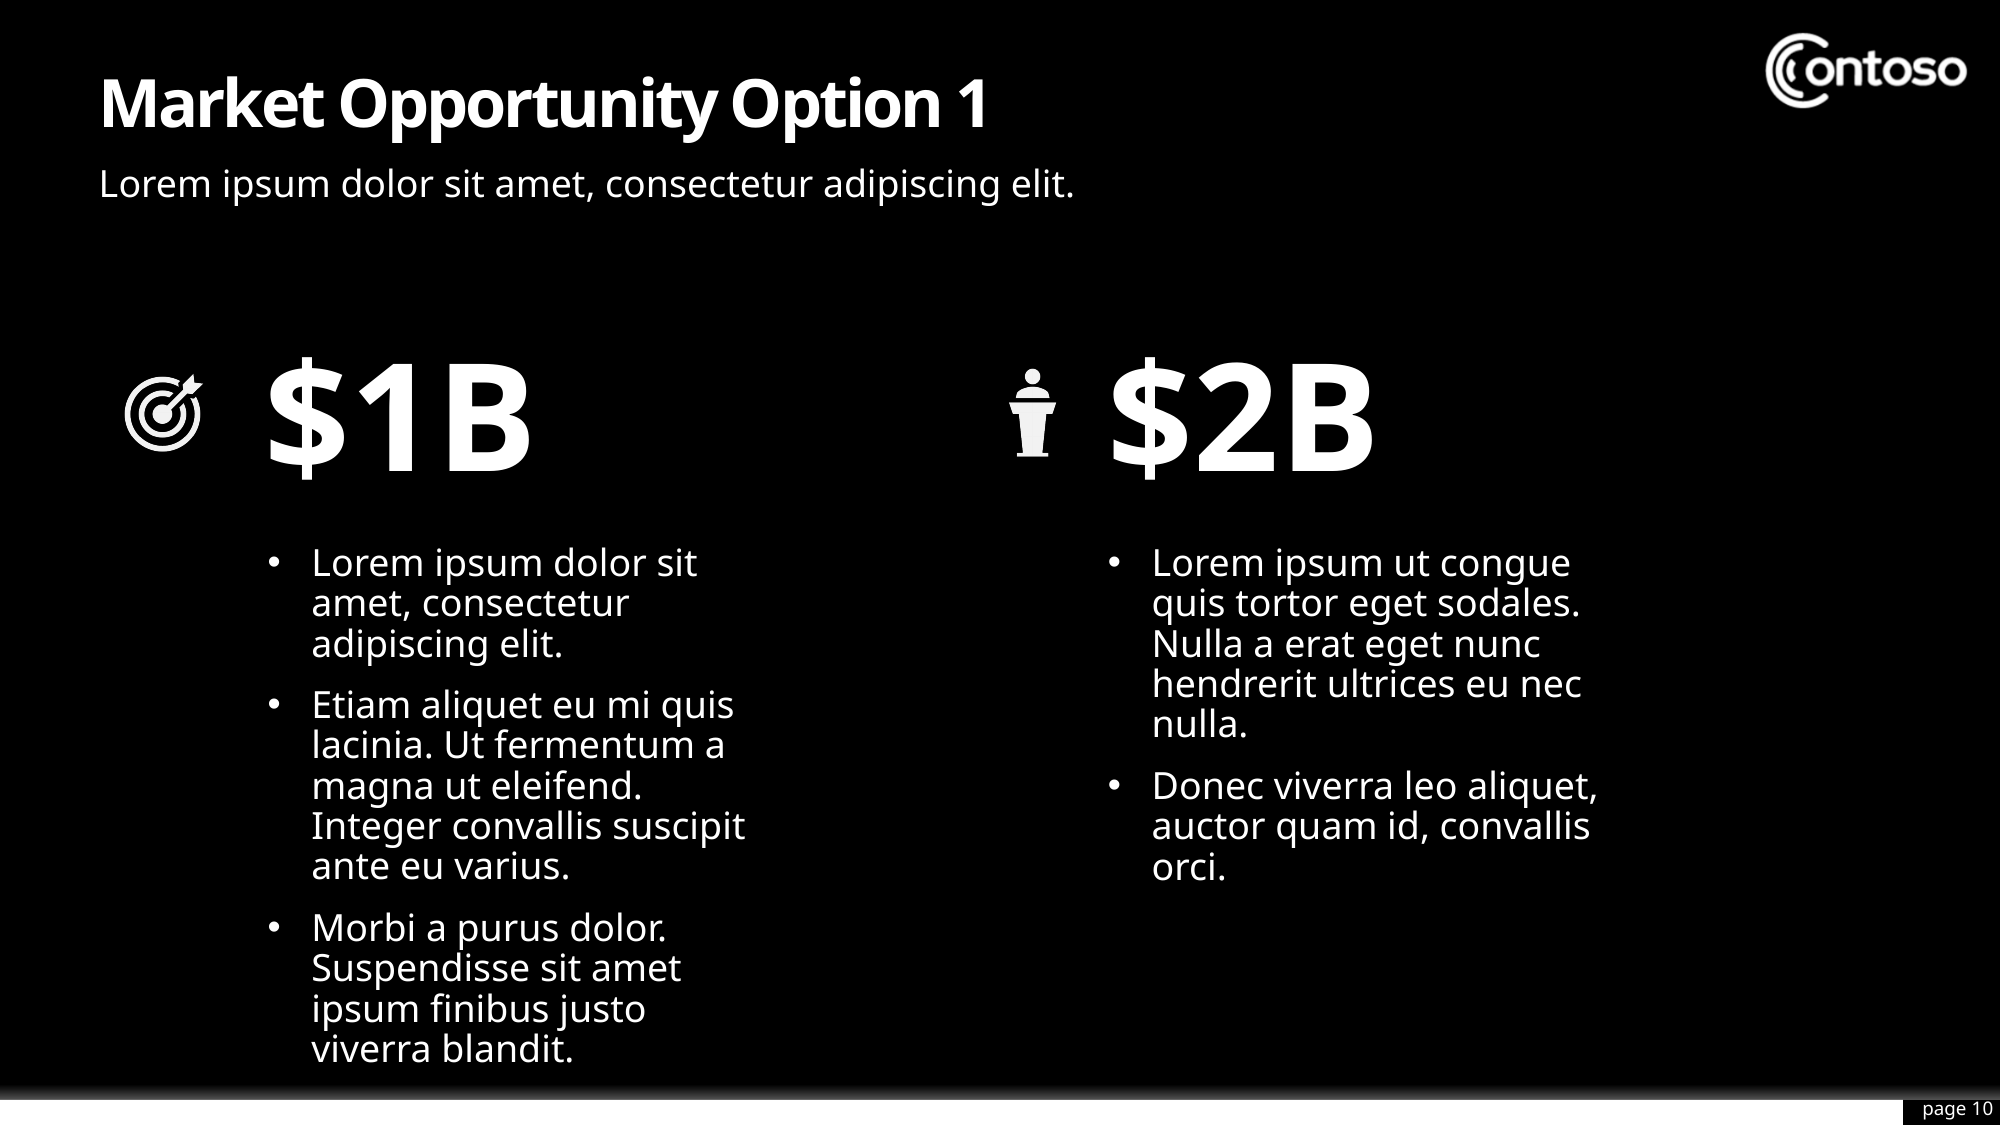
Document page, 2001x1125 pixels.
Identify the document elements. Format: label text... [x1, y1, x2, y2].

list $1B [265, 351, 769, 516]
list $2B [1107, 351, 1612, 517]
picture [116, 370, 212, 455]
picture [1758, 26, 1974, 110]
list Lorem ipsum ut congue quis tortor eget sodales. Nulla a erat eget nunc hendrerit ultrices eu nec nulla. Donec viverra leo aliquet, auctor quam id, convallis orci. [1107, 543, 1612, 1045]
picture [985, 353, 1080, 472]
list Lorem ipsum dolor sit amet, consectetur adipiscing elit. [98, 165, 1735, 207]
slide_number page 10 [1903, 1096, 1994, 1123]
list Lorem ipsum dolor sit amet, consectetur adipiscing elit. Etiam aliquet eu mi quis lacinia. Ut fermentum a magna ut eleifend. Integer convallis suscipit ante eu varius. Morbi a purus dolor. Suspendisse sit amet ipsum finibus justo viverra blandit. [267, 543, 772, 1045]
title Market Opportunity Option 1 [98, 70, 1735, 142]
